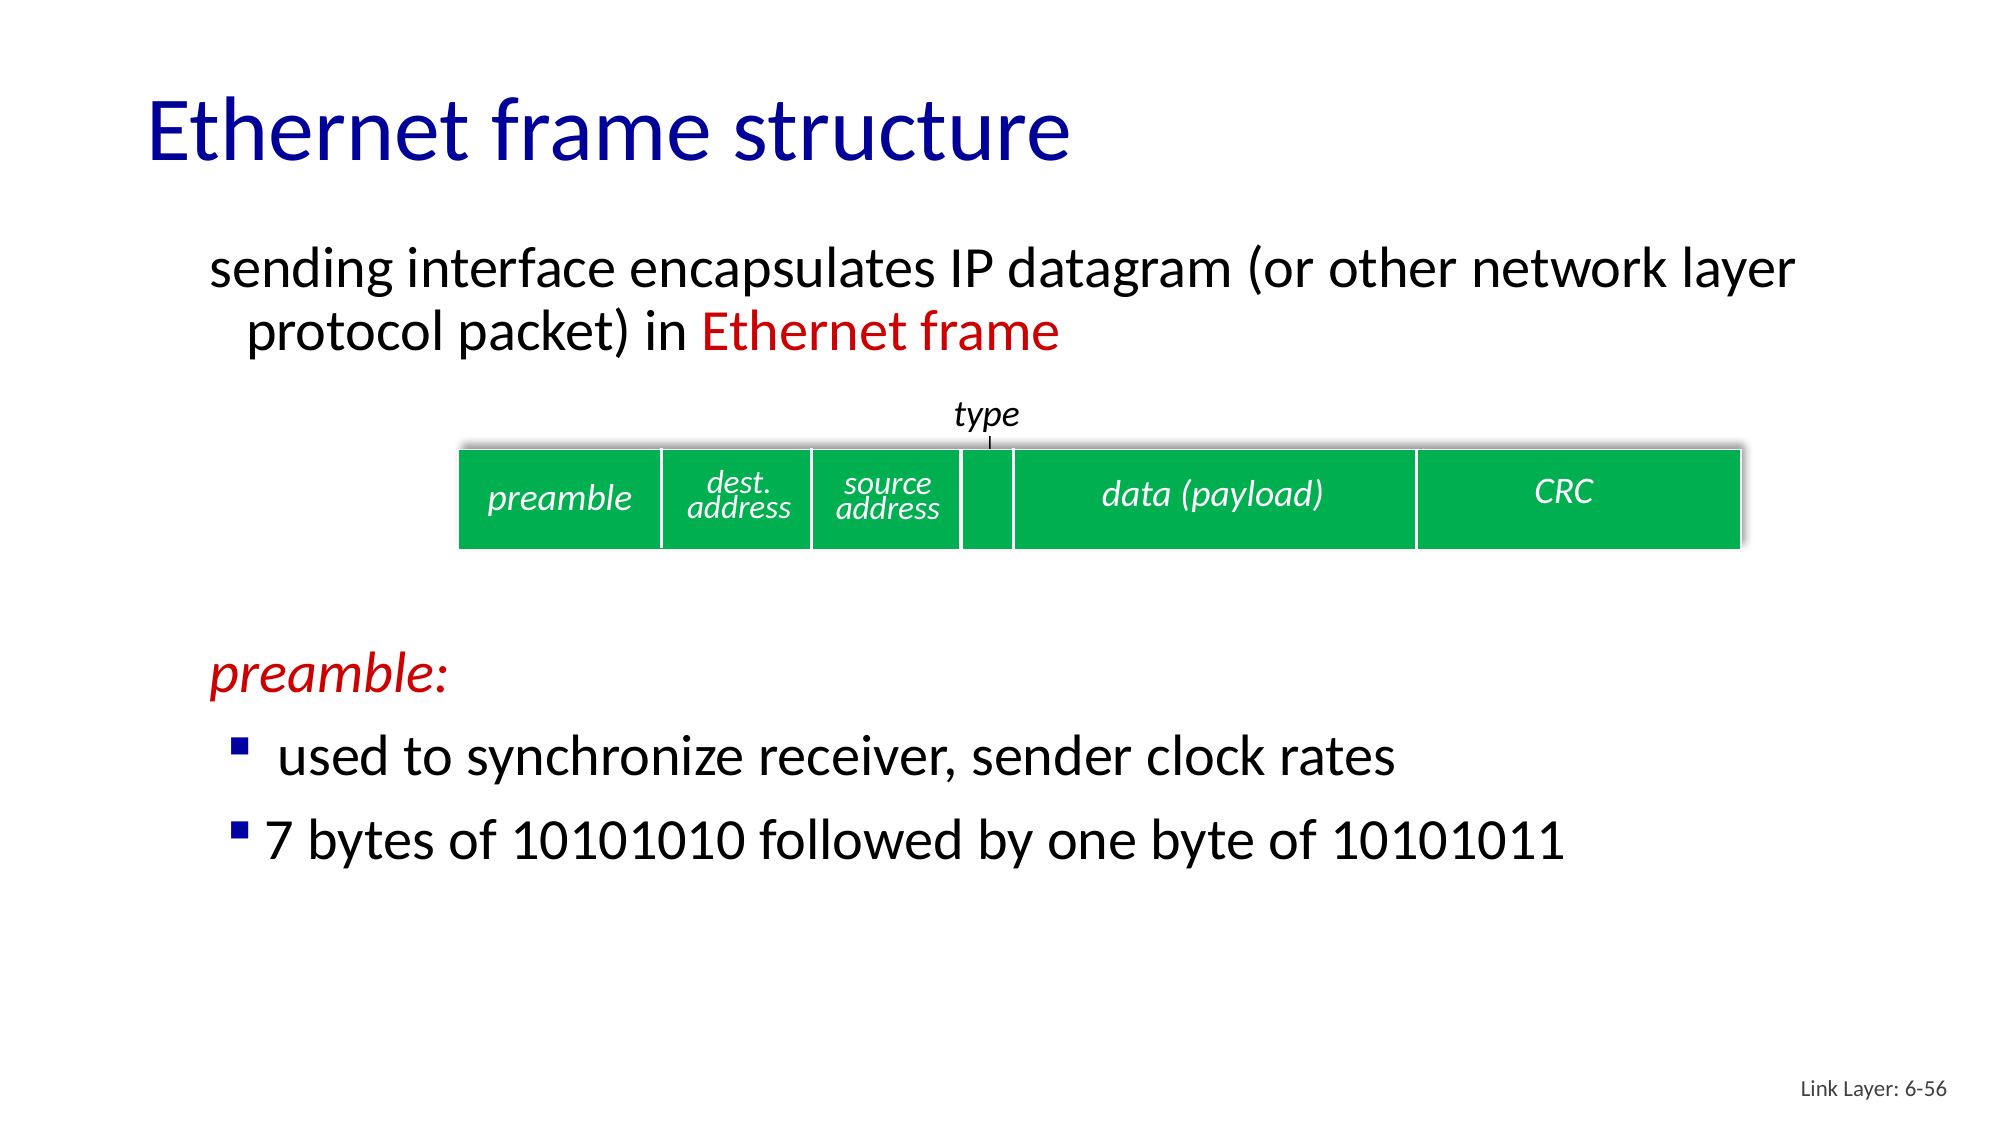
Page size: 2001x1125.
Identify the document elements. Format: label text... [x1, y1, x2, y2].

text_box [450, 381, 1741, 564]
text_box preamble: used to synchronize receiver, sender clock rates 7 bytes of 10101010 followed by one byte of 10101011 [173, 634, 2000, 1125]
title Ethernet frame structure [131, 57, 1857, 205]
text_box sending interface encapsulates IP datagram (or other network layer protocol packet) in Ethernet frame [173, 229, 2000, 597]
